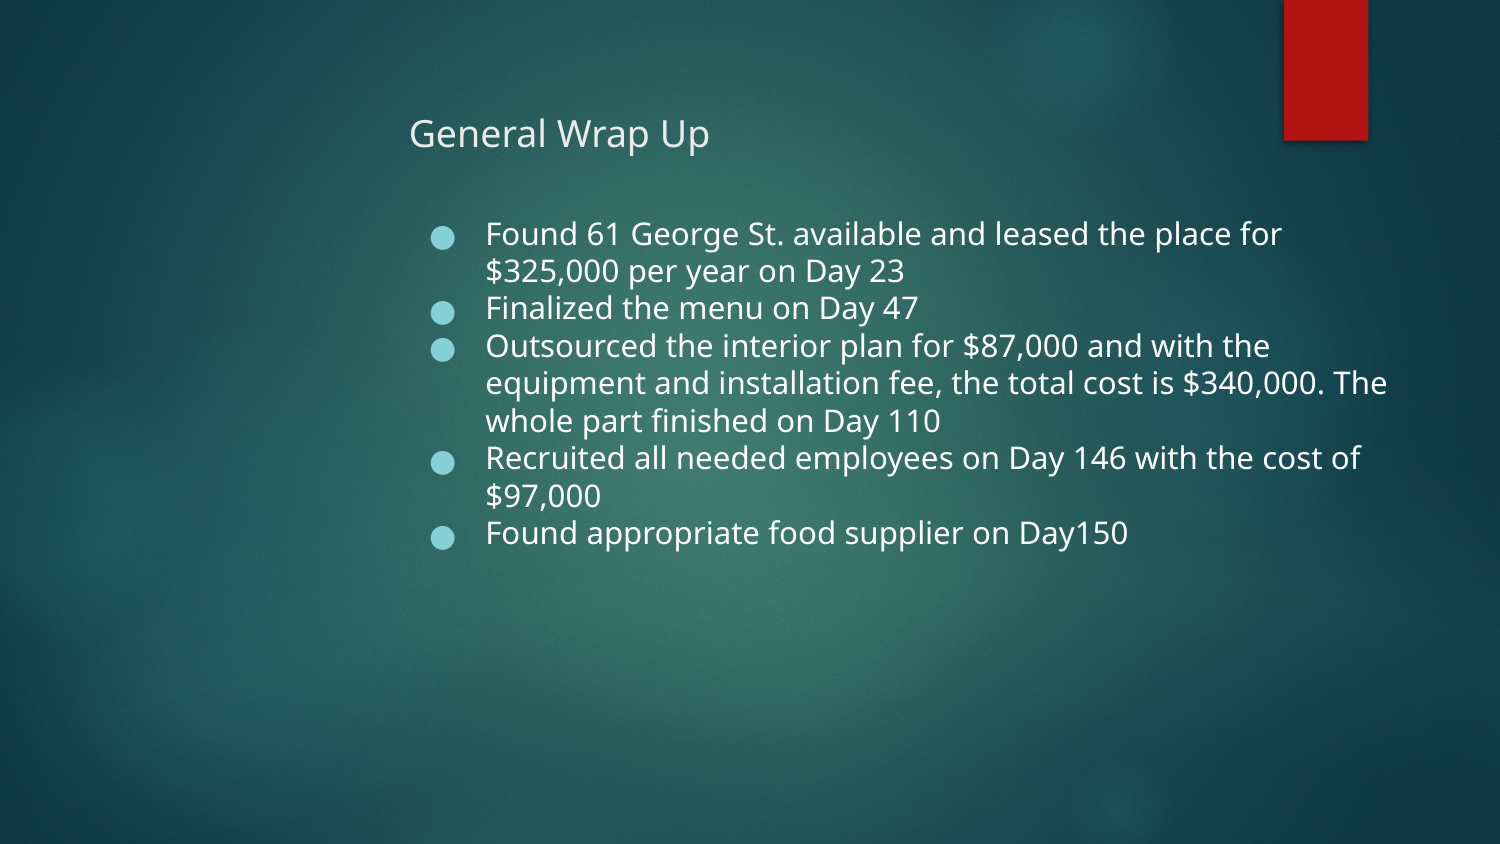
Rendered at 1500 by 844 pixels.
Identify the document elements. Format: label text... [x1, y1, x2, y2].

picture [0, 0, 1500, 844]
list Found 61 George St. available and leased the place for $325,000 per year on Day 23 Finalized the menu on Day 47 Outsourced the interior plan for $87,000 and with the equipment and installation fee, the total cost is $340,000. The whole part finished on Day 110 Recruited all needed employees on Day 146 with the cost of $97,000 Found appropriate food supplier on Day150 [395, 198, 1433, 755]
title General Wrap Up [393, 94, 1431, 199]
